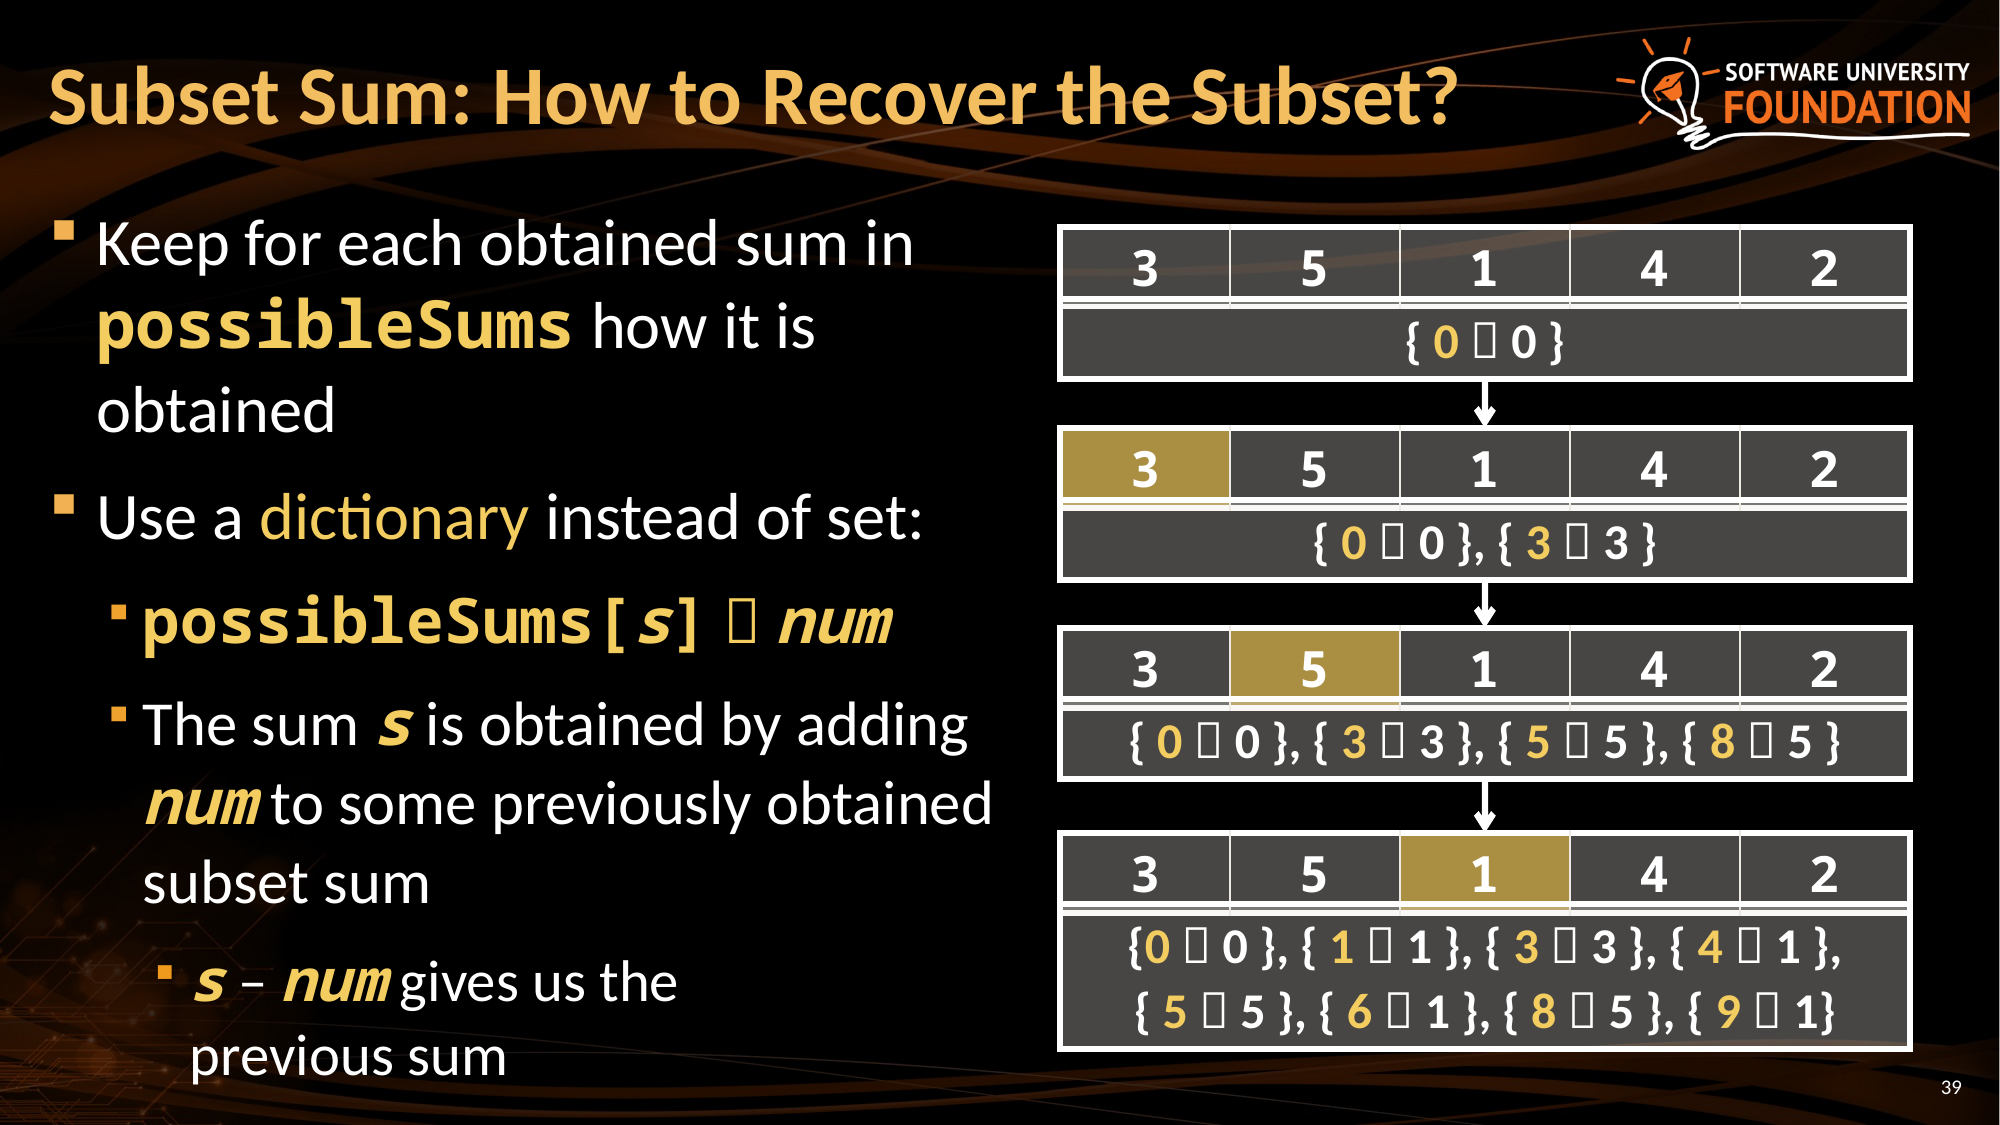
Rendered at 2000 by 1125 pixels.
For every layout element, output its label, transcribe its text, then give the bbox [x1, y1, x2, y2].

table_header 4 [1571, 431, 1739, 497]
slide_number 39 [1897, 1070, 1968, 1103]
table_header 2 [1741, 431, 1907, 497]
table_header { 0  0 }, { 3  3 }, { 5  5 }, { 8  5 } [1063, 702, 1907, 776]
table_header 1 [1401, 836, 1569, 901]
table_header 3 [1063, 836, 1229, 901]
table_header 4 [1571, 230, 1739, 296]
table_header 4 [1571, 631, 1739, 696]
picture [0, 0, 2000, 1125]
table_header 3 [1063, 230, 1229, 296]
table_header 1 [1401, 631, 1569, 696]
table_header {0  0 }, { 1  1 }, { 3  3 }, { 4  1 }, { 5  5 }, { 6  1 }, { 8  5 }, { 9  1} [1063, 907, 1907, 1046]
table_header 4 [1571, 836, 1739, 901]
table_header 1 [1401, 431, 1569, 497]
list Keep for each obtained sum in possibleSums how it is obtained Use a dictionary instead of set: possibleSums[s]  num The sum s is obtained by adding num to some previously obtained subset sum s – num gives us the previous sum [31, 189, 1038, 1103]
table_header 5 [1231, 230, 1399, 296]
table_header 5 [1231, 836, 1399, 901]
table_header 2 [1741, 631, 1907, 696]
table_header 2 [1741, 230, 1907, 296]
table_header 5 [1231, 631, 1399, 696]
table_header 3 [1063, 431, 1229, 497]
table_header { 0  0 } [1063, 302, 1907, 376]
table_header { 0  0 }, { 3  3 } [1063, 503, 1907, 577]
title Subset Sum: How to Recover the Subset? [30, 6, 1602, 189]
table_header 2 [1741, 836, 1907, 901]
table_header 5 [1231, 431, 1399, 497]
table_header 3 [1063, 631, 1229, 696]
table_header 1 [1401, 230, 1569, 296]
